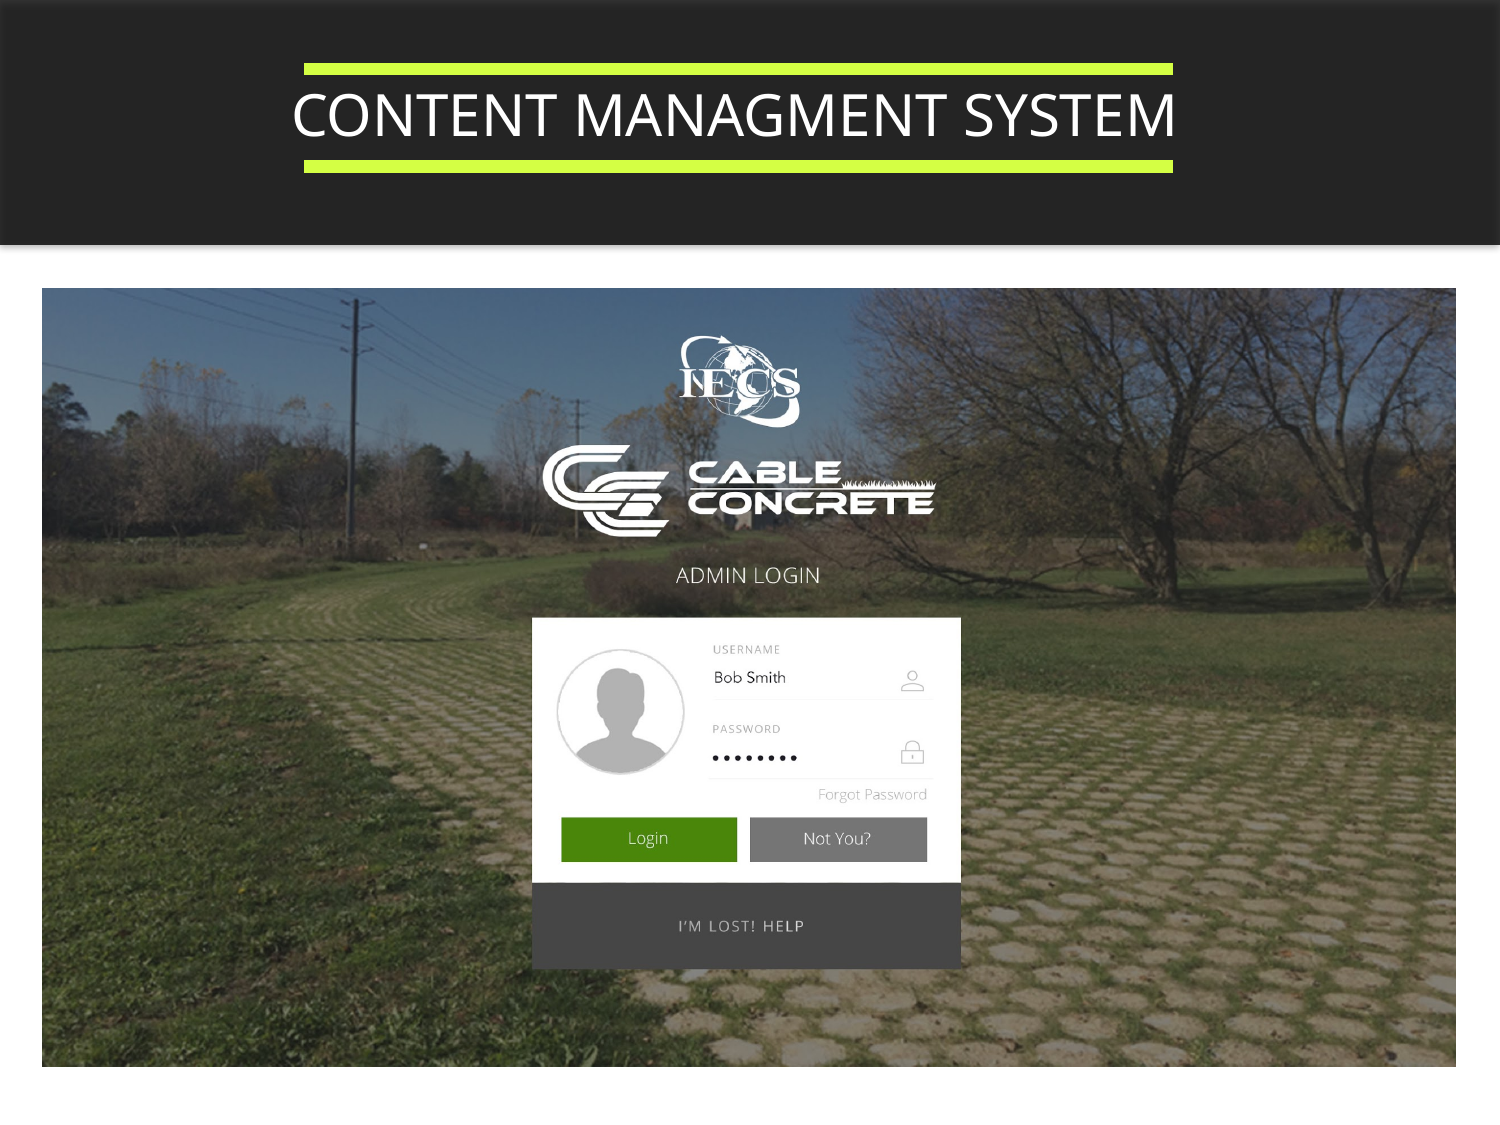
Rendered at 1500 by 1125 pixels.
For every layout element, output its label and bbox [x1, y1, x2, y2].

text_box [0, 0, 1500, 245]
picture [42, 288, 1456, 1067]
text_box [275, 68, 1225, 228]
